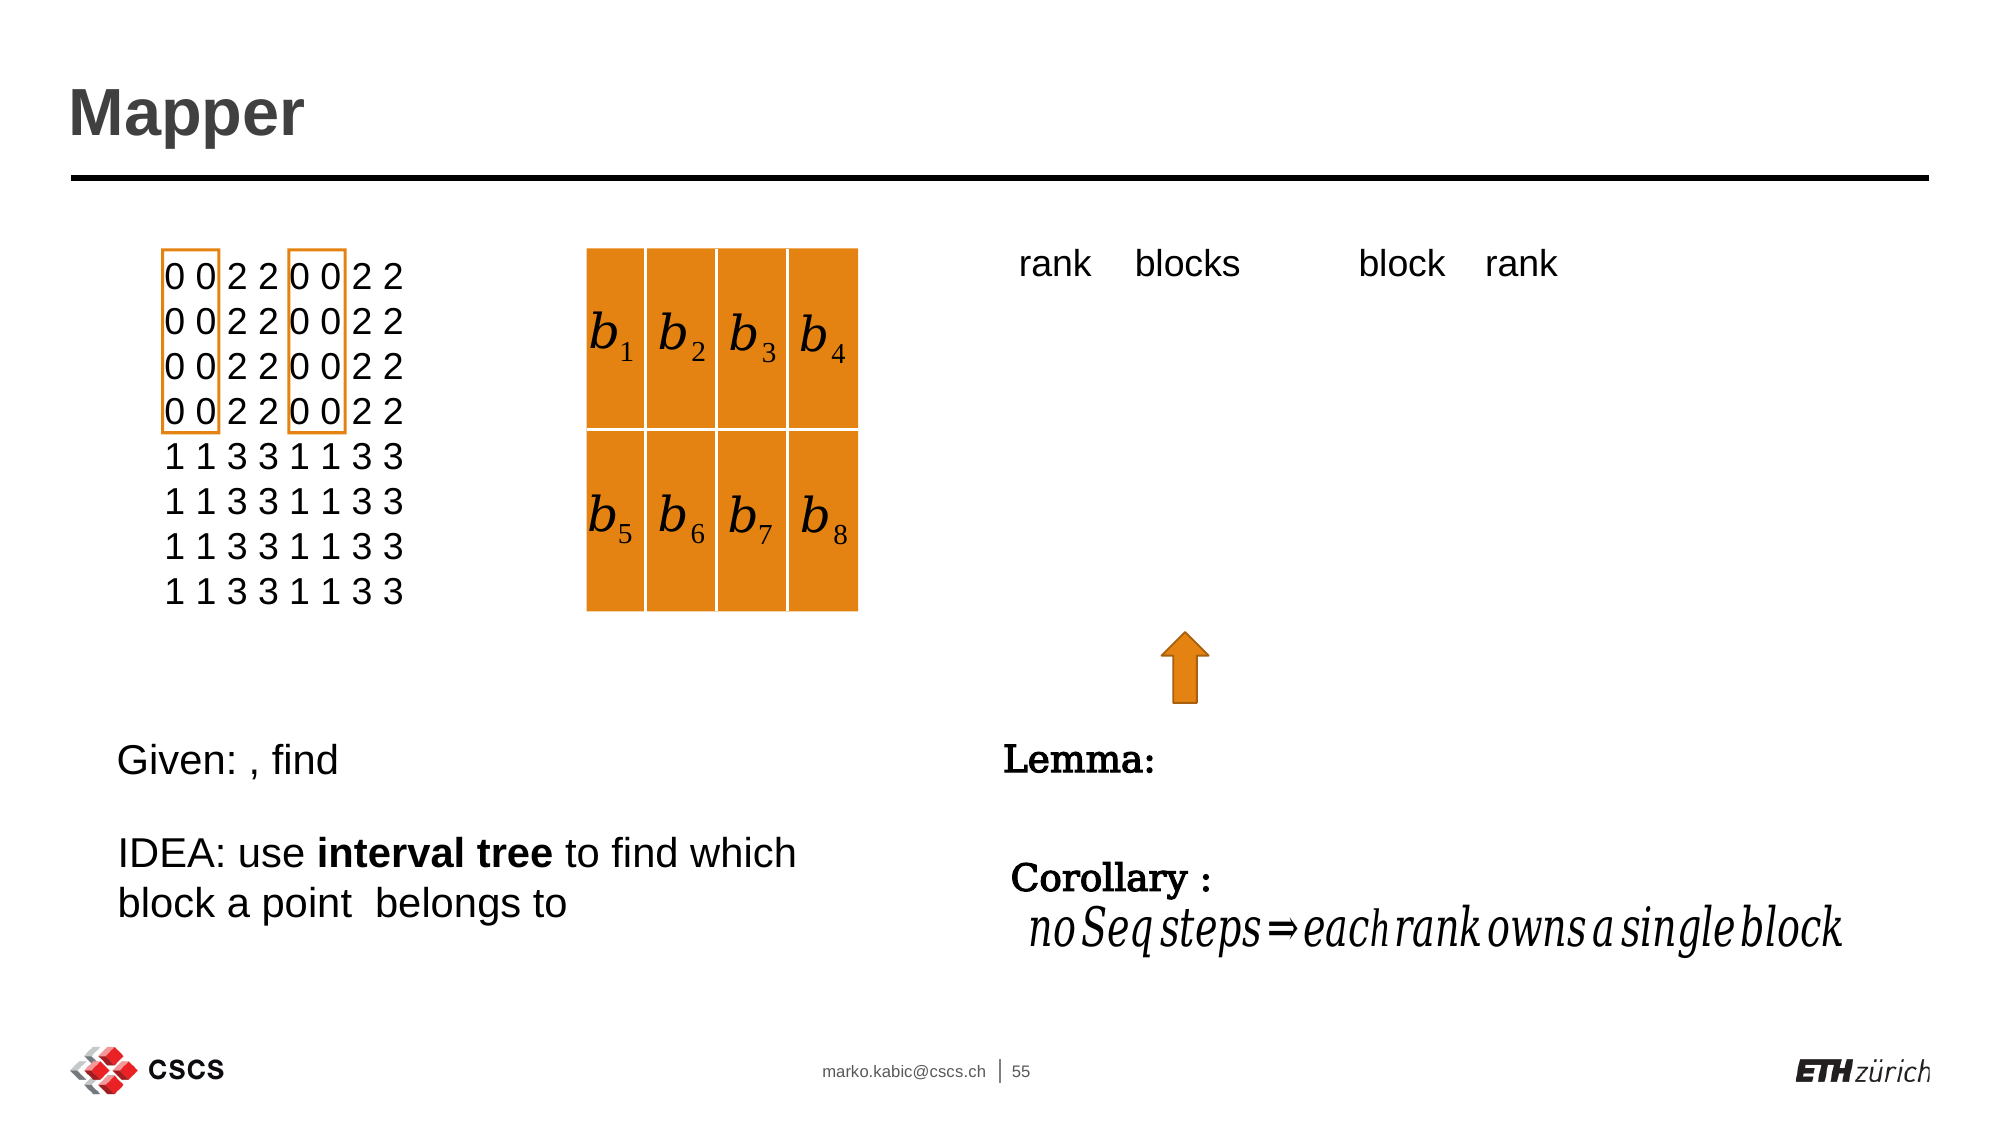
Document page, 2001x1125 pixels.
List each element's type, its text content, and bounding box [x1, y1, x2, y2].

text_box [287, 247, 348, 435]
text_box Corollary : [995, 845, 1996, 951]
text_box rank [1470, 231, 1648, 292]
text_box [717, 431, 787, 612]
text_box [586, 247, 859, 429]
slide_number 55 [999, 1059, 1063, 1083]
text_box blocks [1120, 231, 1298, 292]
text_box [160, 247, 221, 435]
text_box 0 0 2 2 0 0 2 2 0 0 2 2 0 0 2 2 0 0 2 2 0 0 2 2 0 0 2 2 0 0 2 2 1 1 3 3 1 1 3 3 1 1 3 3 1 1 3 3 1 1 3 3 1 1 3 3 1 1 3 3 1 1 3 3 [149, 244, 457, 620]
text_box Mapper [68, 19, 1928, 161]
text_box [647, 431, 716, 612]
footer marko.kabic@cscs.ch [322, 1059, 998, 1083]
text_box [1160, 631, 1210, 704]
text_box [788, 431, 859, 612]
text_box [586, 431, 644, 612]
text_box rank [1004, 231, 1120, 292]
text_box block [1343, 231, 1462, 292]
